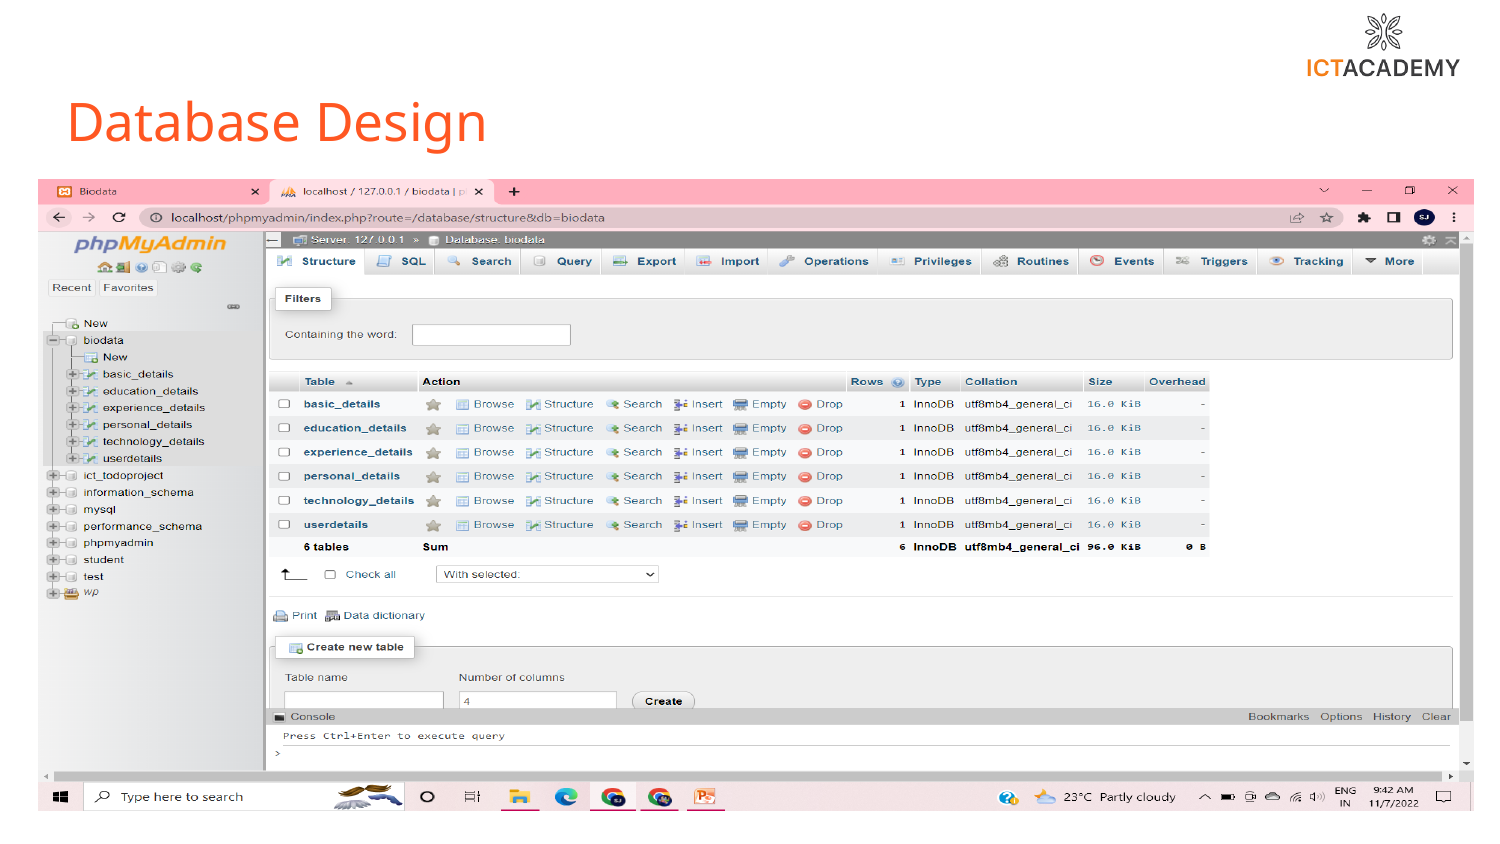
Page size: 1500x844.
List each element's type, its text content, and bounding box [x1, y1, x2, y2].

picture [37, 179, 1474, 812]
picture [1273, 5, 1494, 84]
title Database Design [51, 72, 1449, 167]
